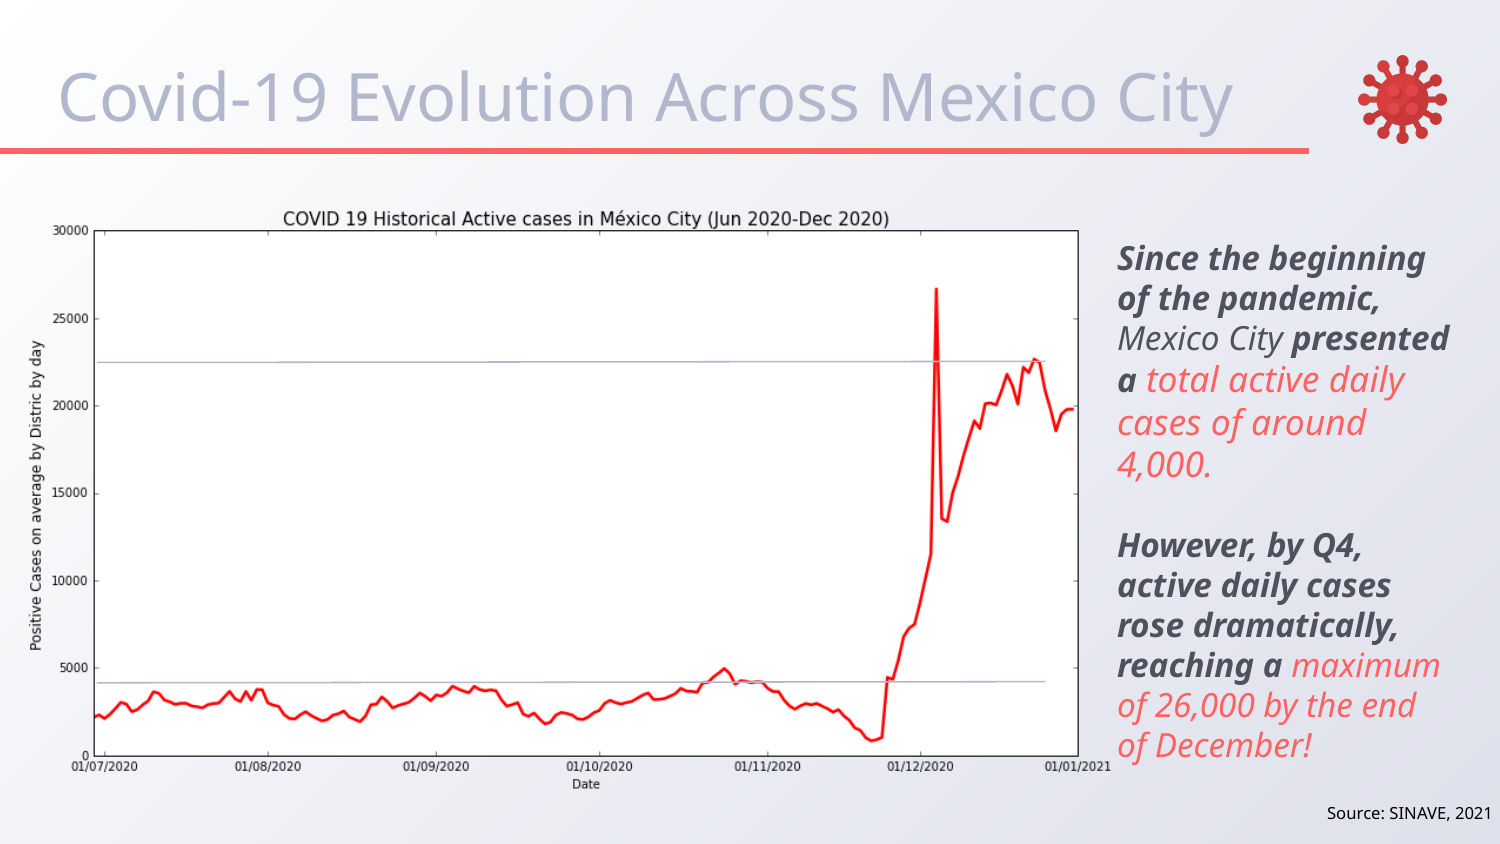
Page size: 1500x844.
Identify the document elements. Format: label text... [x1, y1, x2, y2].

title Covid-19 Evolution Across Mexico City [57, 48, 1333, 151]
picture [1358, 55, 1447, 144]
picture [22, 202, 1120, 799]
text_box Since the beginning of the pandemic, Mexico City presented a total active daily cases of around 4,000. However, by Q4, active daily cases rose dramatically, reaching a maximum of 26,000 by the end of December! [1125, 222, 1466, 780]
text_box Source: SINAVE, 2021 [1312, 793, 1500, 834]
